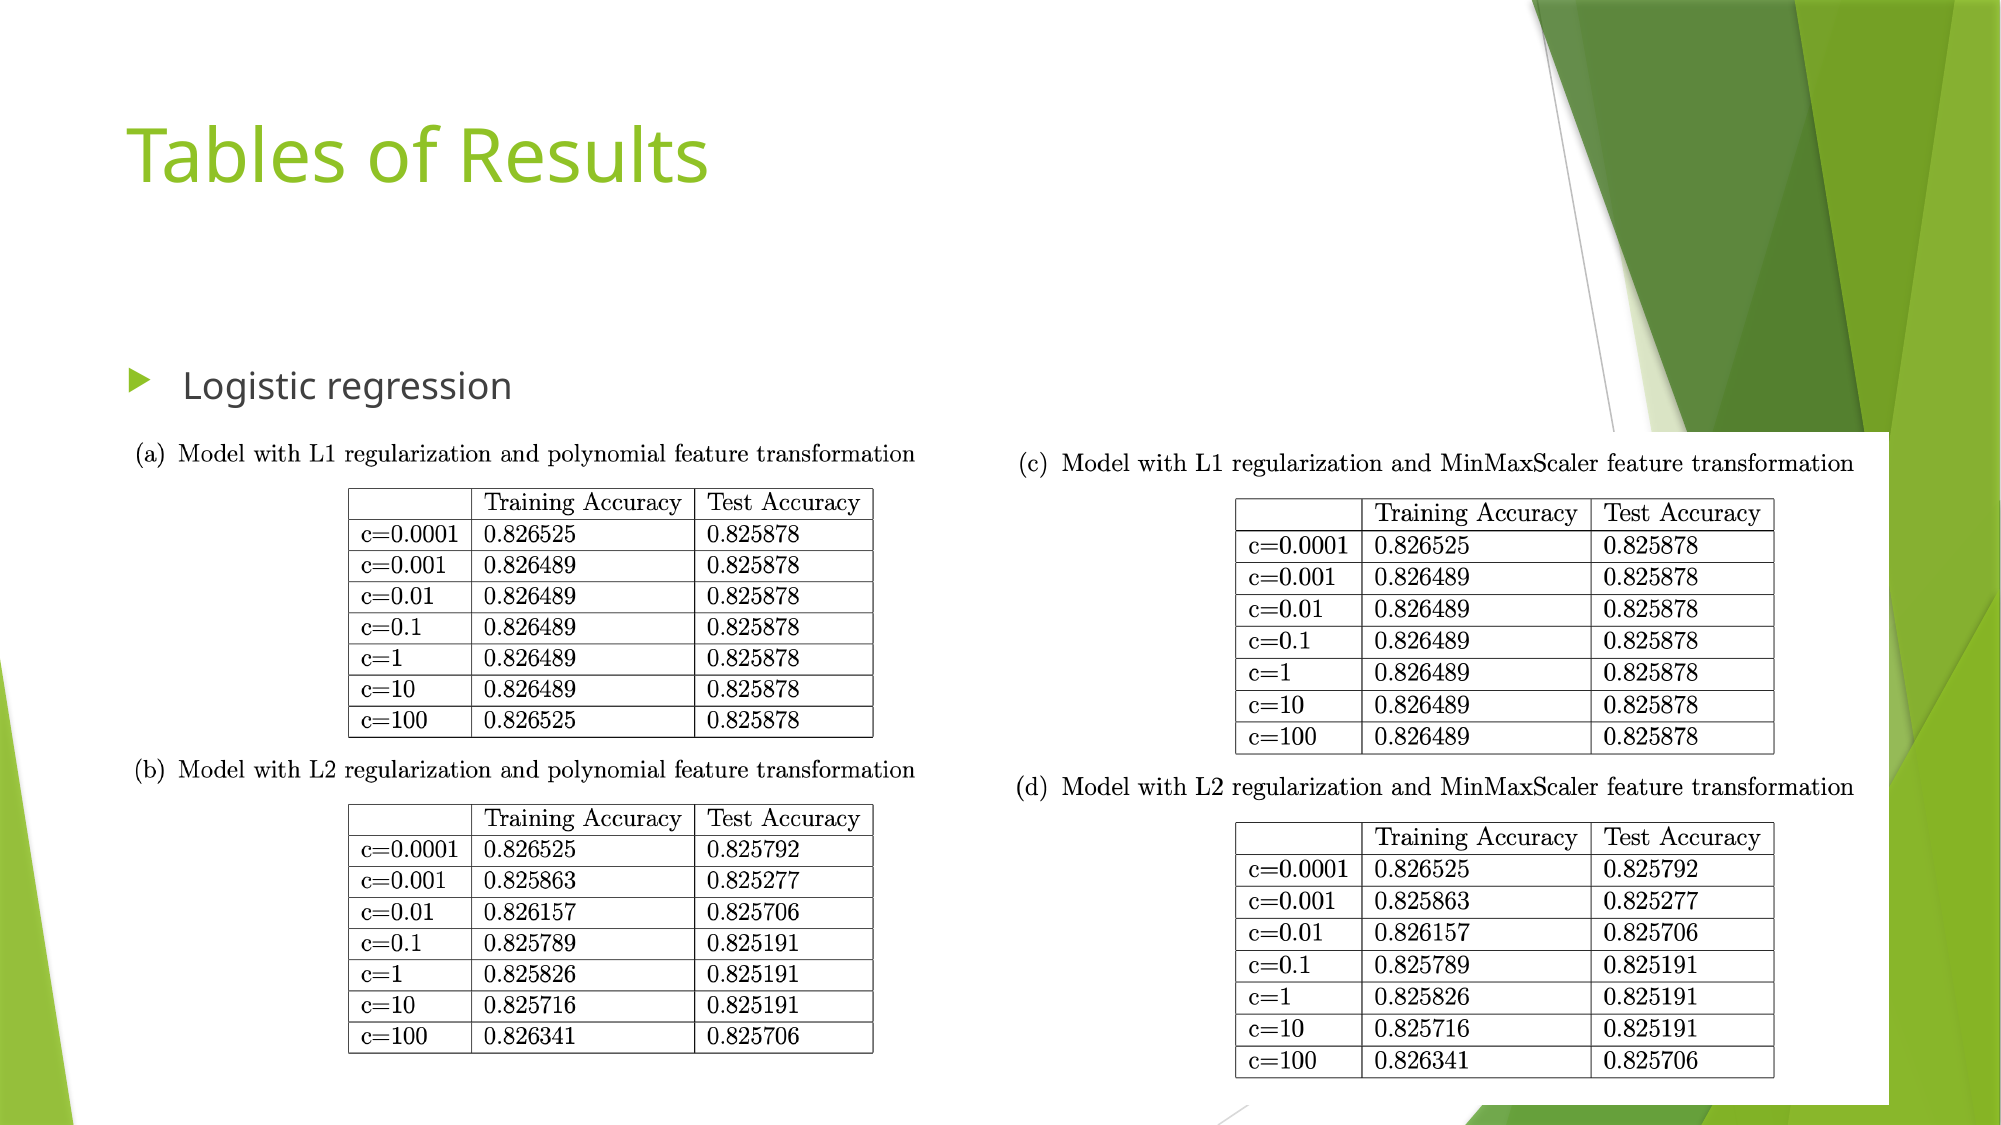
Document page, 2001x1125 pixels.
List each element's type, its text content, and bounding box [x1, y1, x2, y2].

picture [110, 431, 961, 1071]
picture [998, 431, 1890, 1105]
list Logistic regression [111, 354, 1522, 992]
title Tables of Results [111, 99, 1522, 317]
